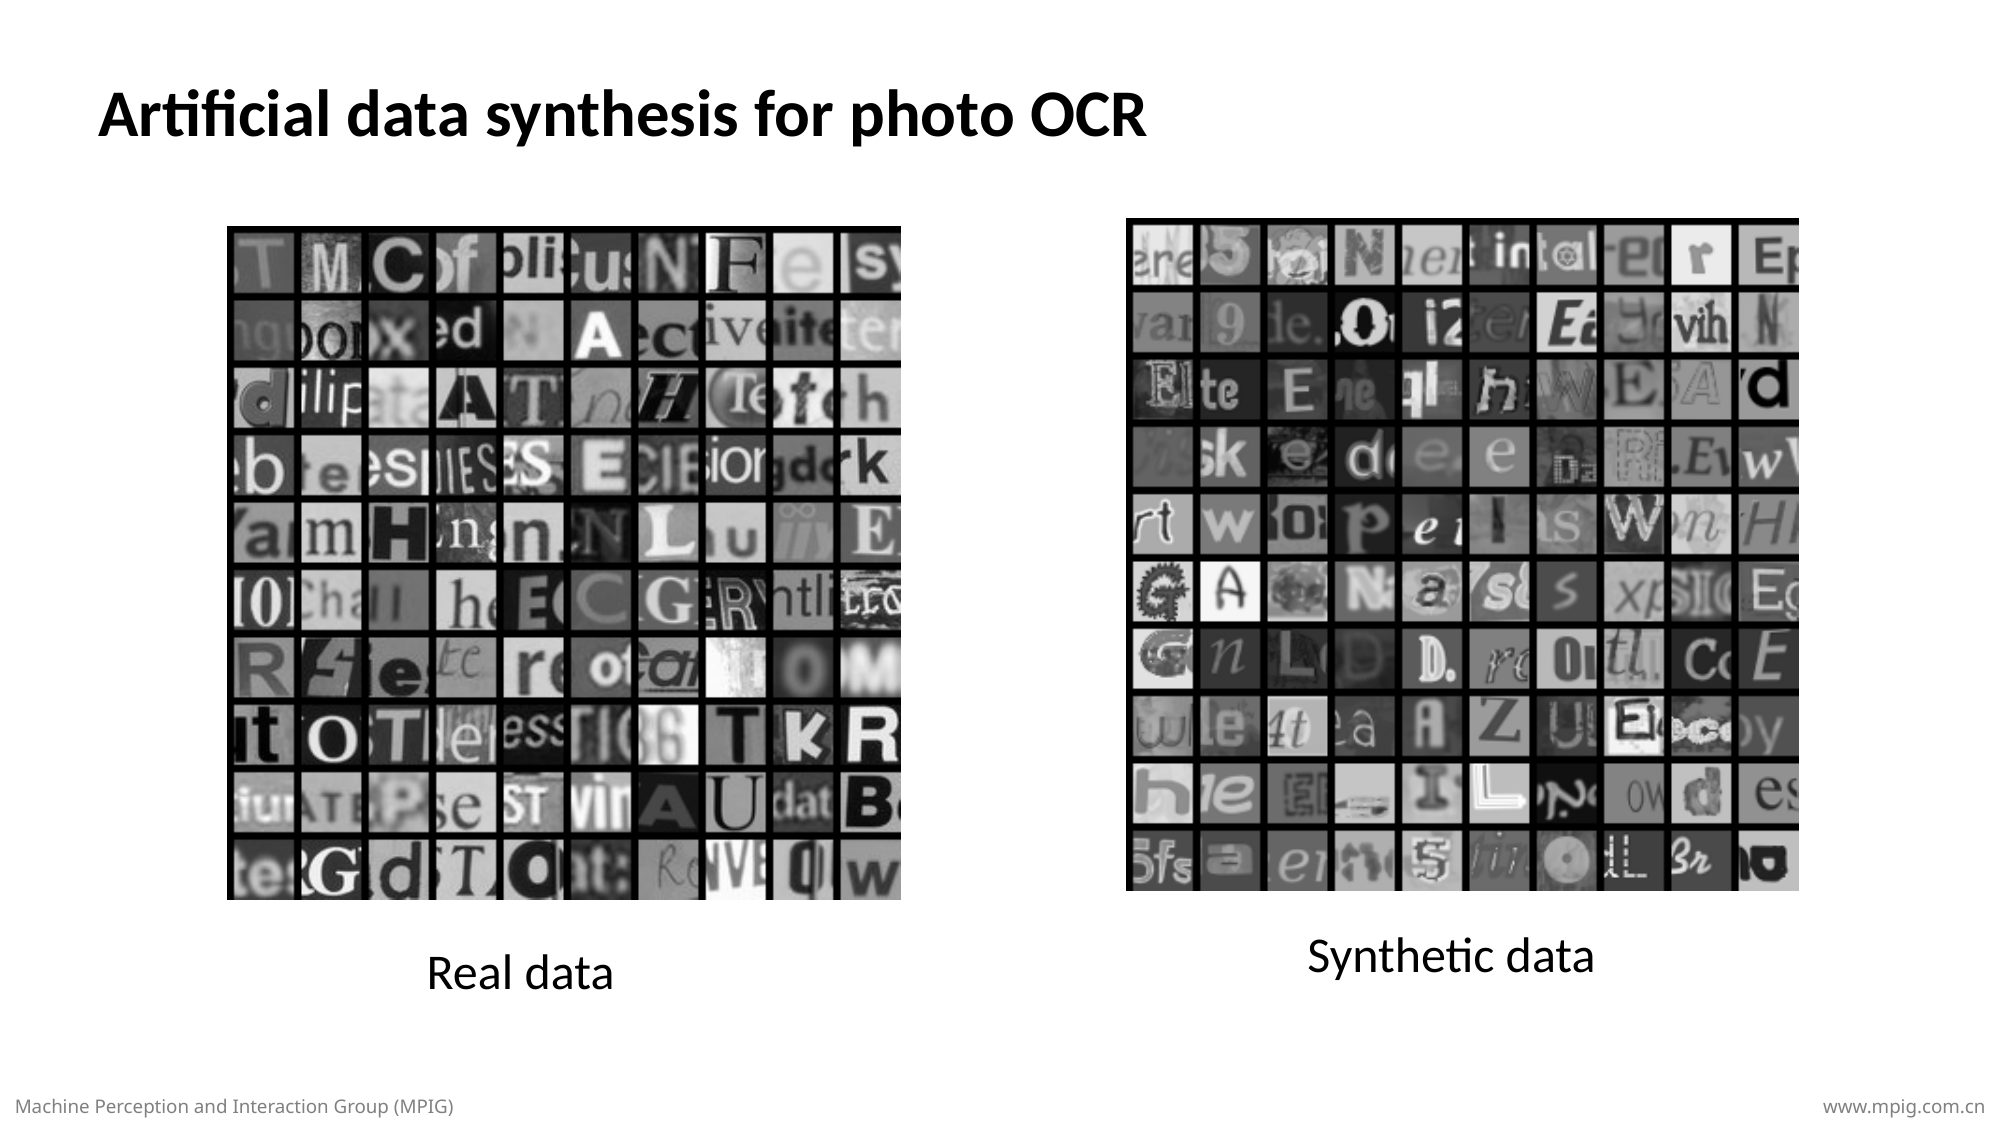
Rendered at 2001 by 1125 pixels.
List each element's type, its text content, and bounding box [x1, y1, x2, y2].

picture [227, 226, 901, 900]
text_box Synthetic data [1292, 915, 1612, 990]
text_box Real data [411, 932, 630, 1007]
picture [1125, 218, 1799, 891]
text_box Artificial data synthesis for photo OCR [83, 62, 1684, 158]
